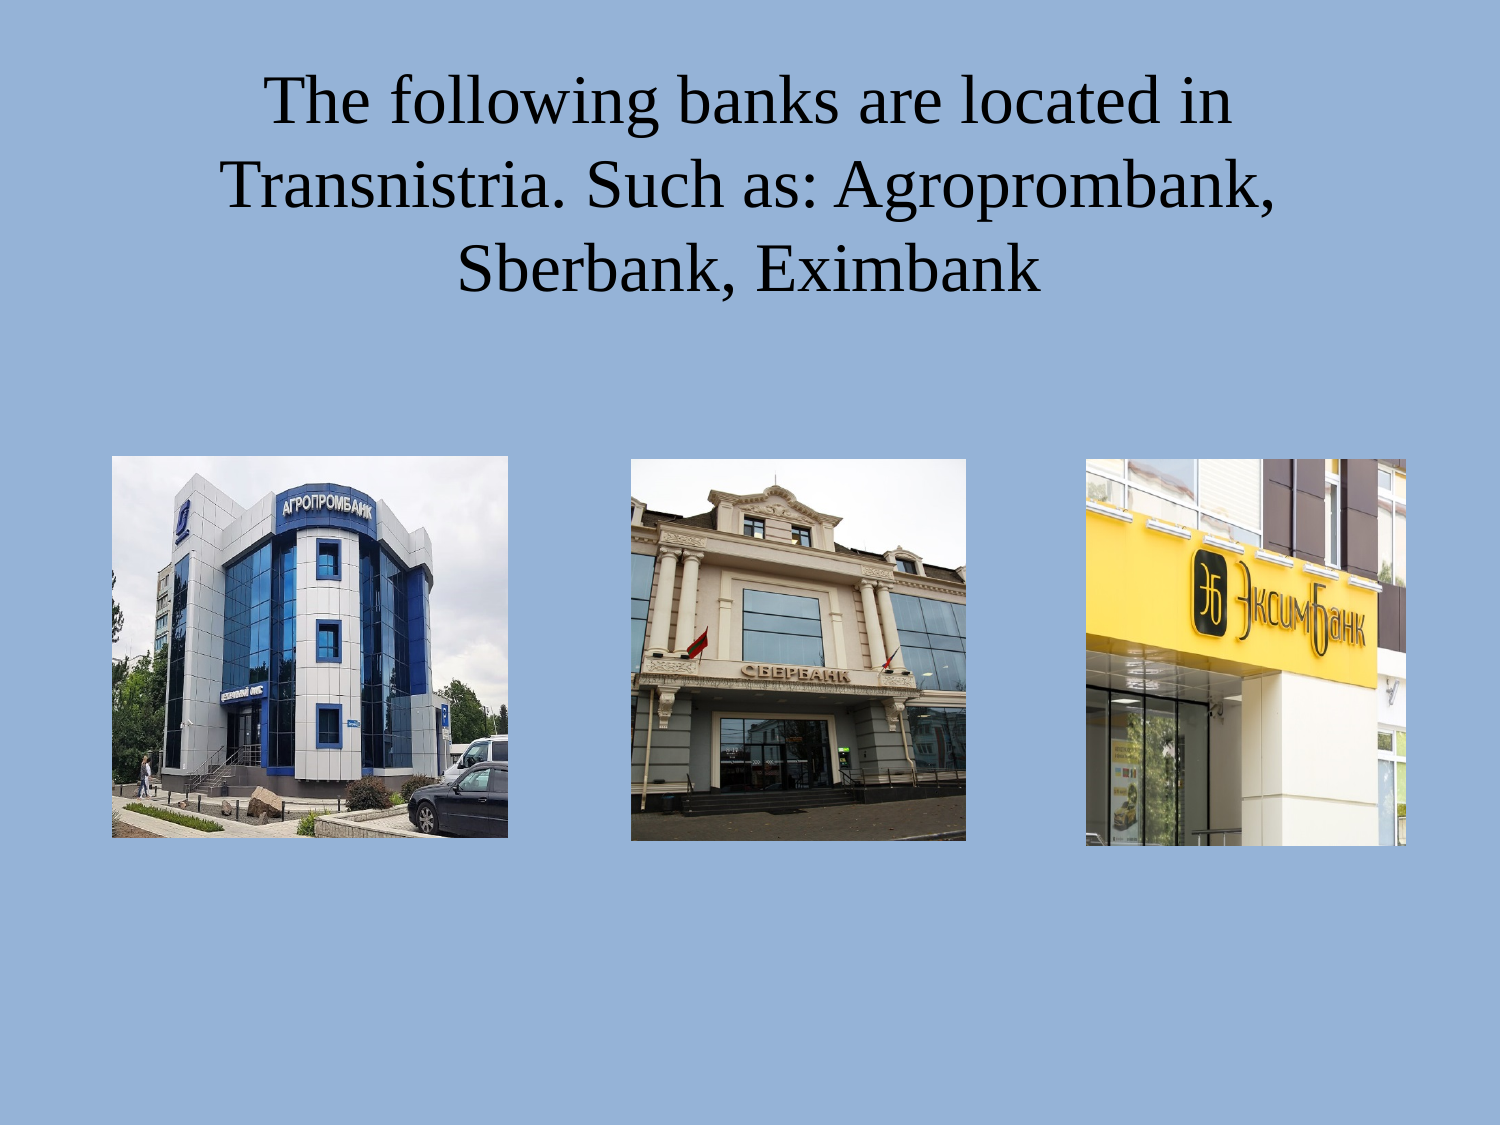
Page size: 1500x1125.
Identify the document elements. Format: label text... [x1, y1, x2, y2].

picture [111, 455, 509, 838]
picture [1086, 458, 1406, 846]
picture [631, 458, 966, 841]
title The following banks are located in Transnistria. Such as: Agroprombank, Sberbank, Eximbank [75, 45, 1425, 315]
